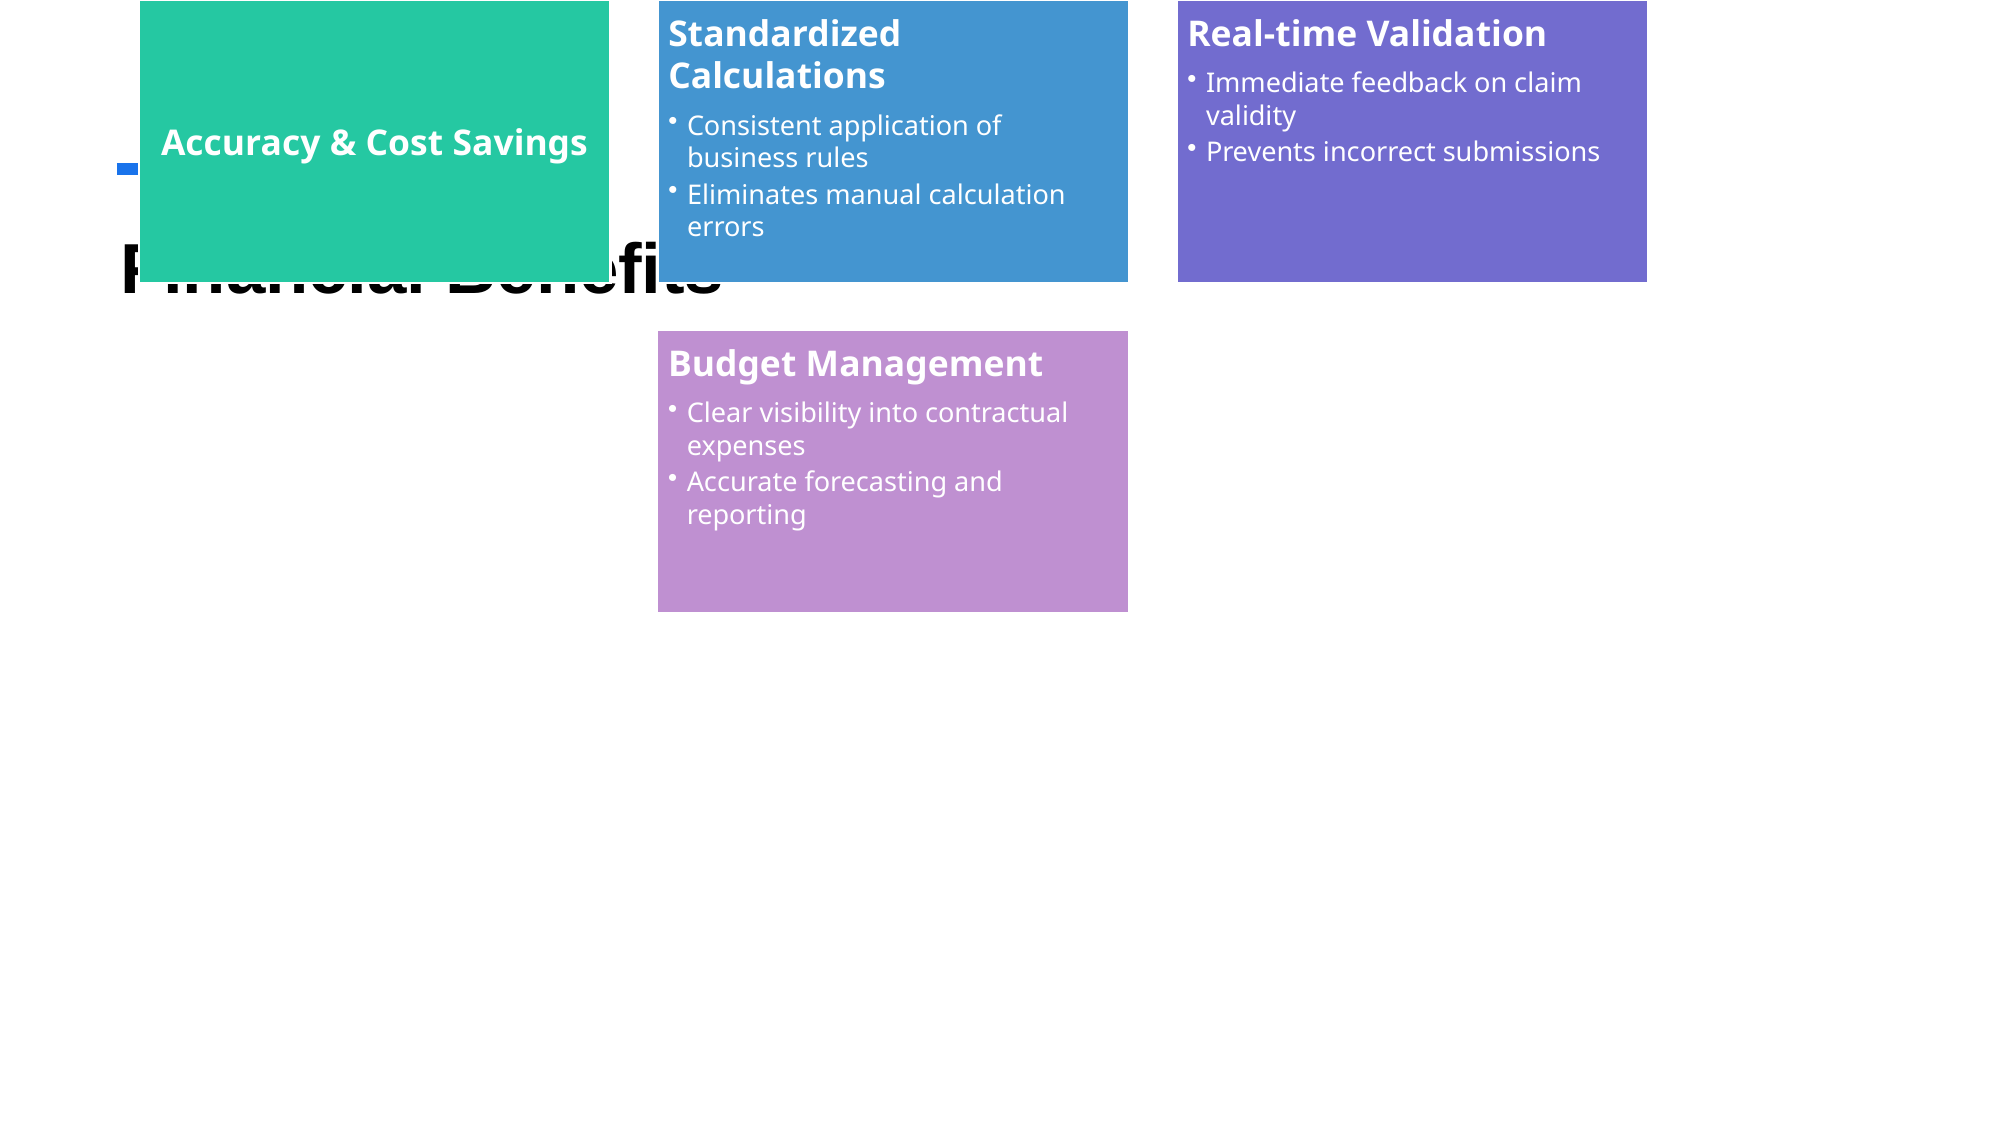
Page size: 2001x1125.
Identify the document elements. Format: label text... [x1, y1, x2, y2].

text_box [0, 0, 2000, 1125]
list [104, 419, 1892, 1034]
title Financial Benefits [105, 224, 1892, 405]
